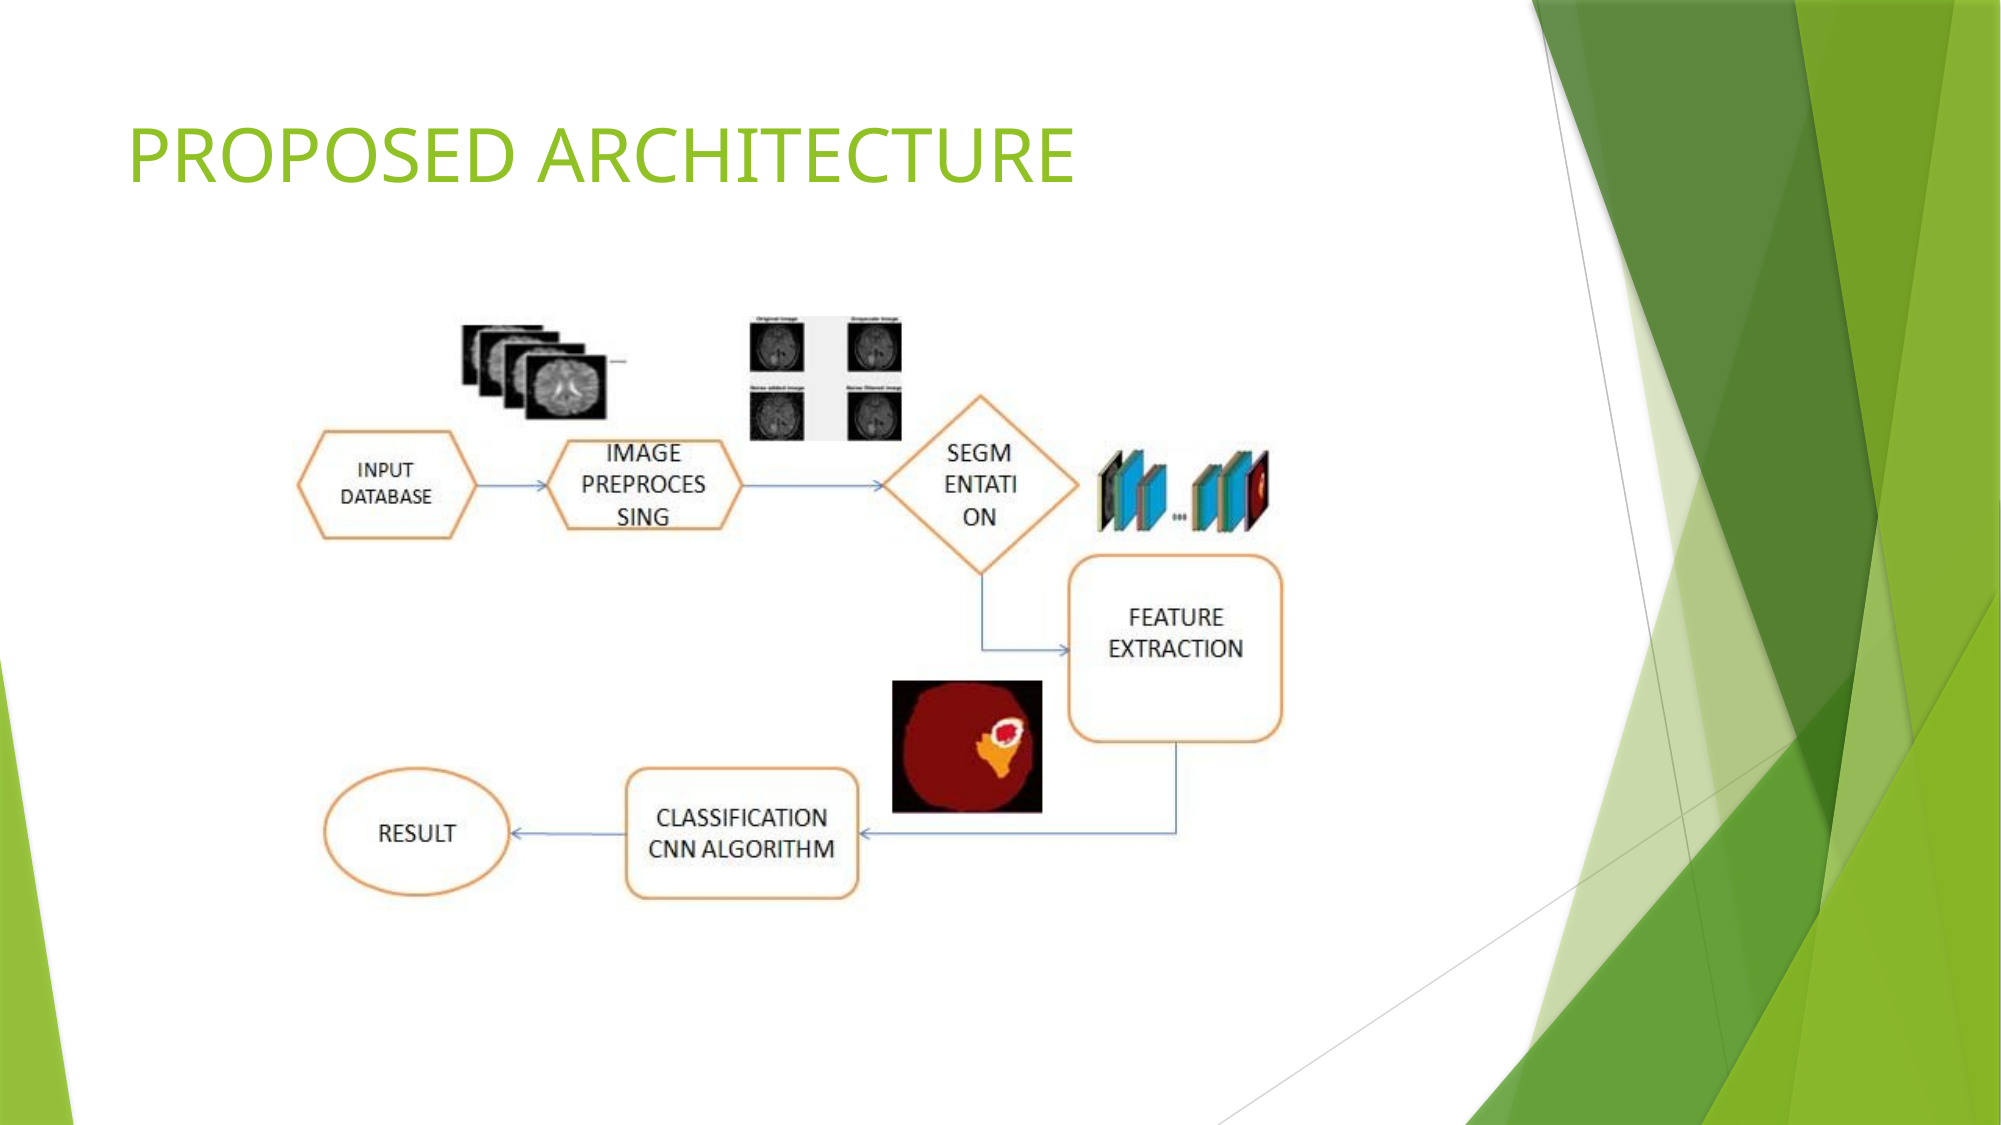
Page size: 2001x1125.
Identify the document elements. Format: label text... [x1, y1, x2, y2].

title PROPOSED ARCHITECTURE [111, 99, 1522, 317]
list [291, 316, 1286, 911]
